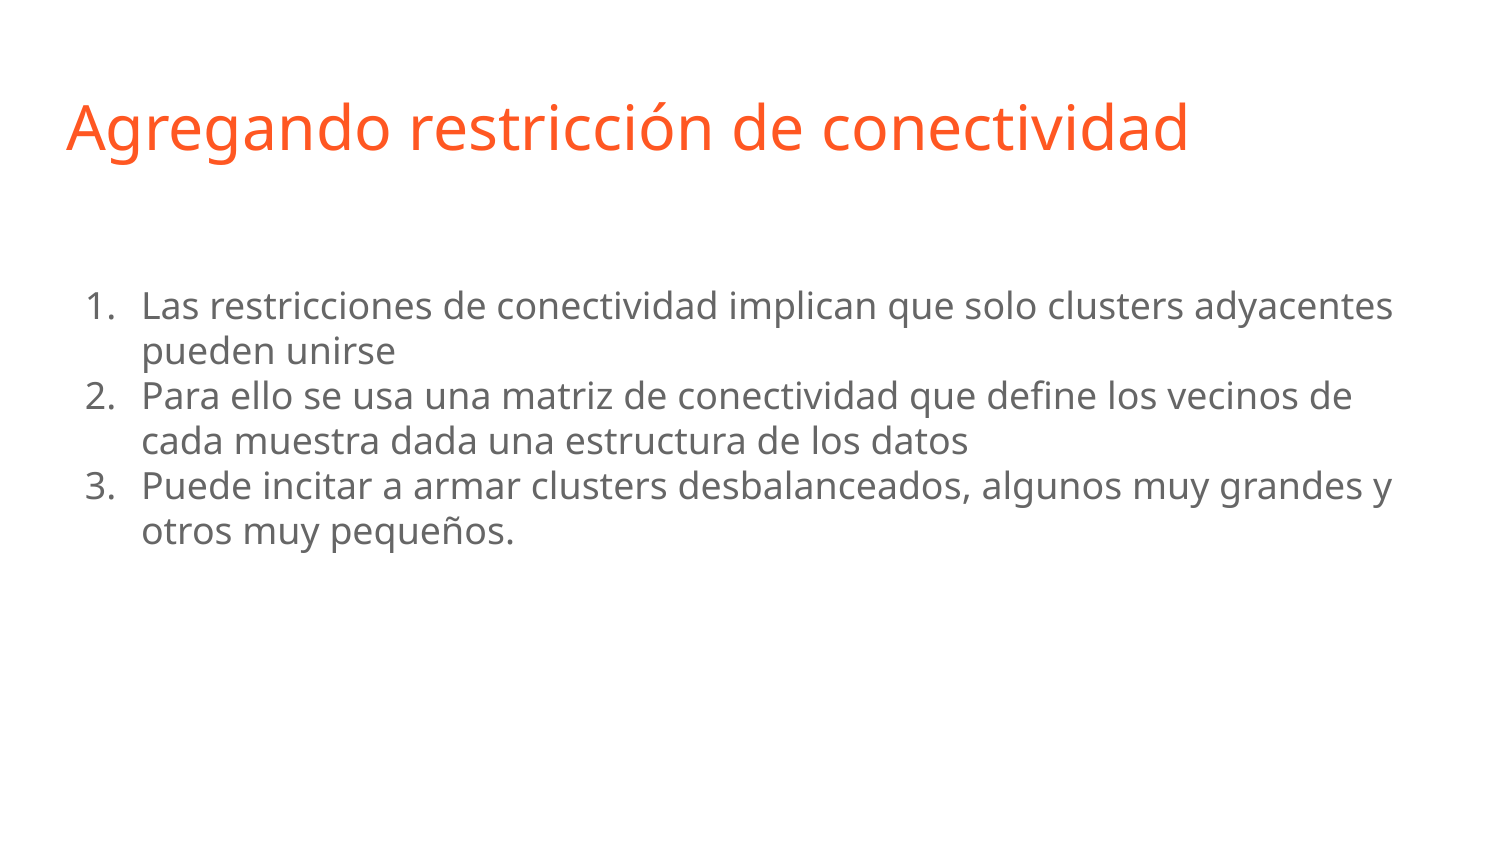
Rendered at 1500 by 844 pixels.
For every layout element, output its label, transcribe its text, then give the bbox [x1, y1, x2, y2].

text_box Agregando restricción de conectividad [51, 72, 1449, 167]
text_box Las restricciones de conectividad implican que solo clusters adyacentes pueden unirse Para ello se usa una matriz de conectividad que define los vecinos de cada muestra dada una estructura de los datos Puede incitar a armar clusters desbalanceados, algunos muy grandes y otros muy pequeños. [51, 176, 1449, 737]
